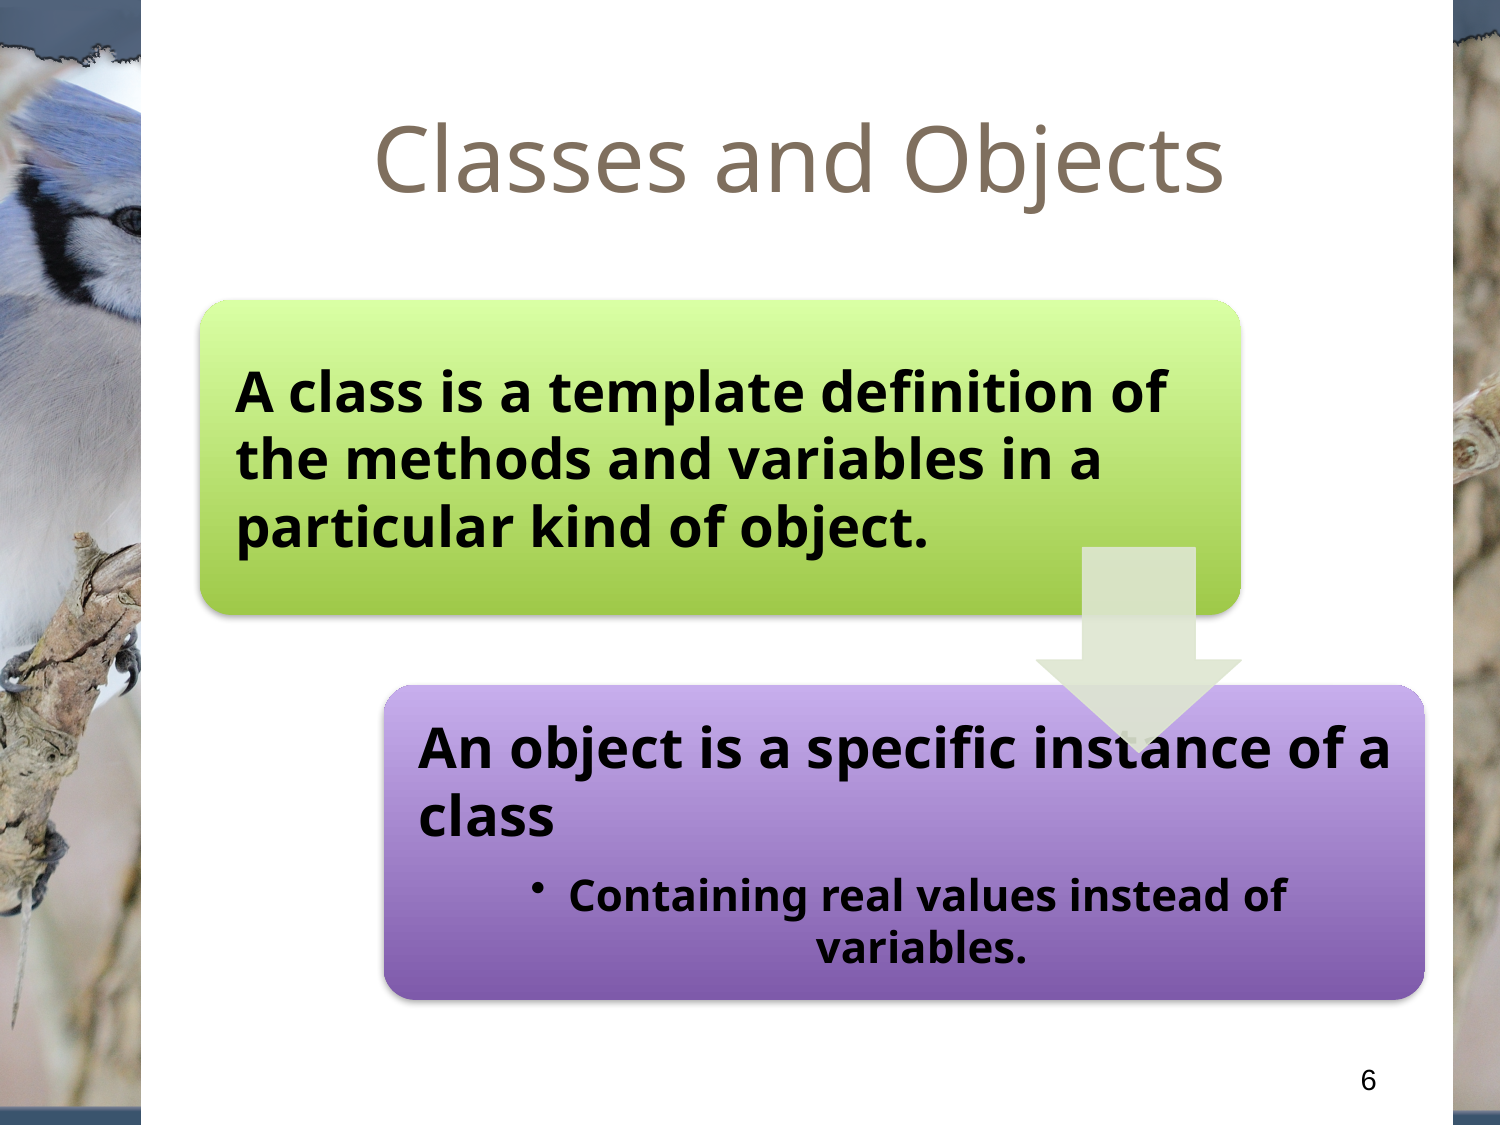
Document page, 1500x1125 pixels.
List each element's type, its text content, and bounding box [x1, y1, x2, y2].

title Classes and Objects [162, 62, 1438, 250]
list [199, 299, 1426, 1001]
picture [1453, 0, 1500, 1125]
picture [0, 0, 141, 1125]
